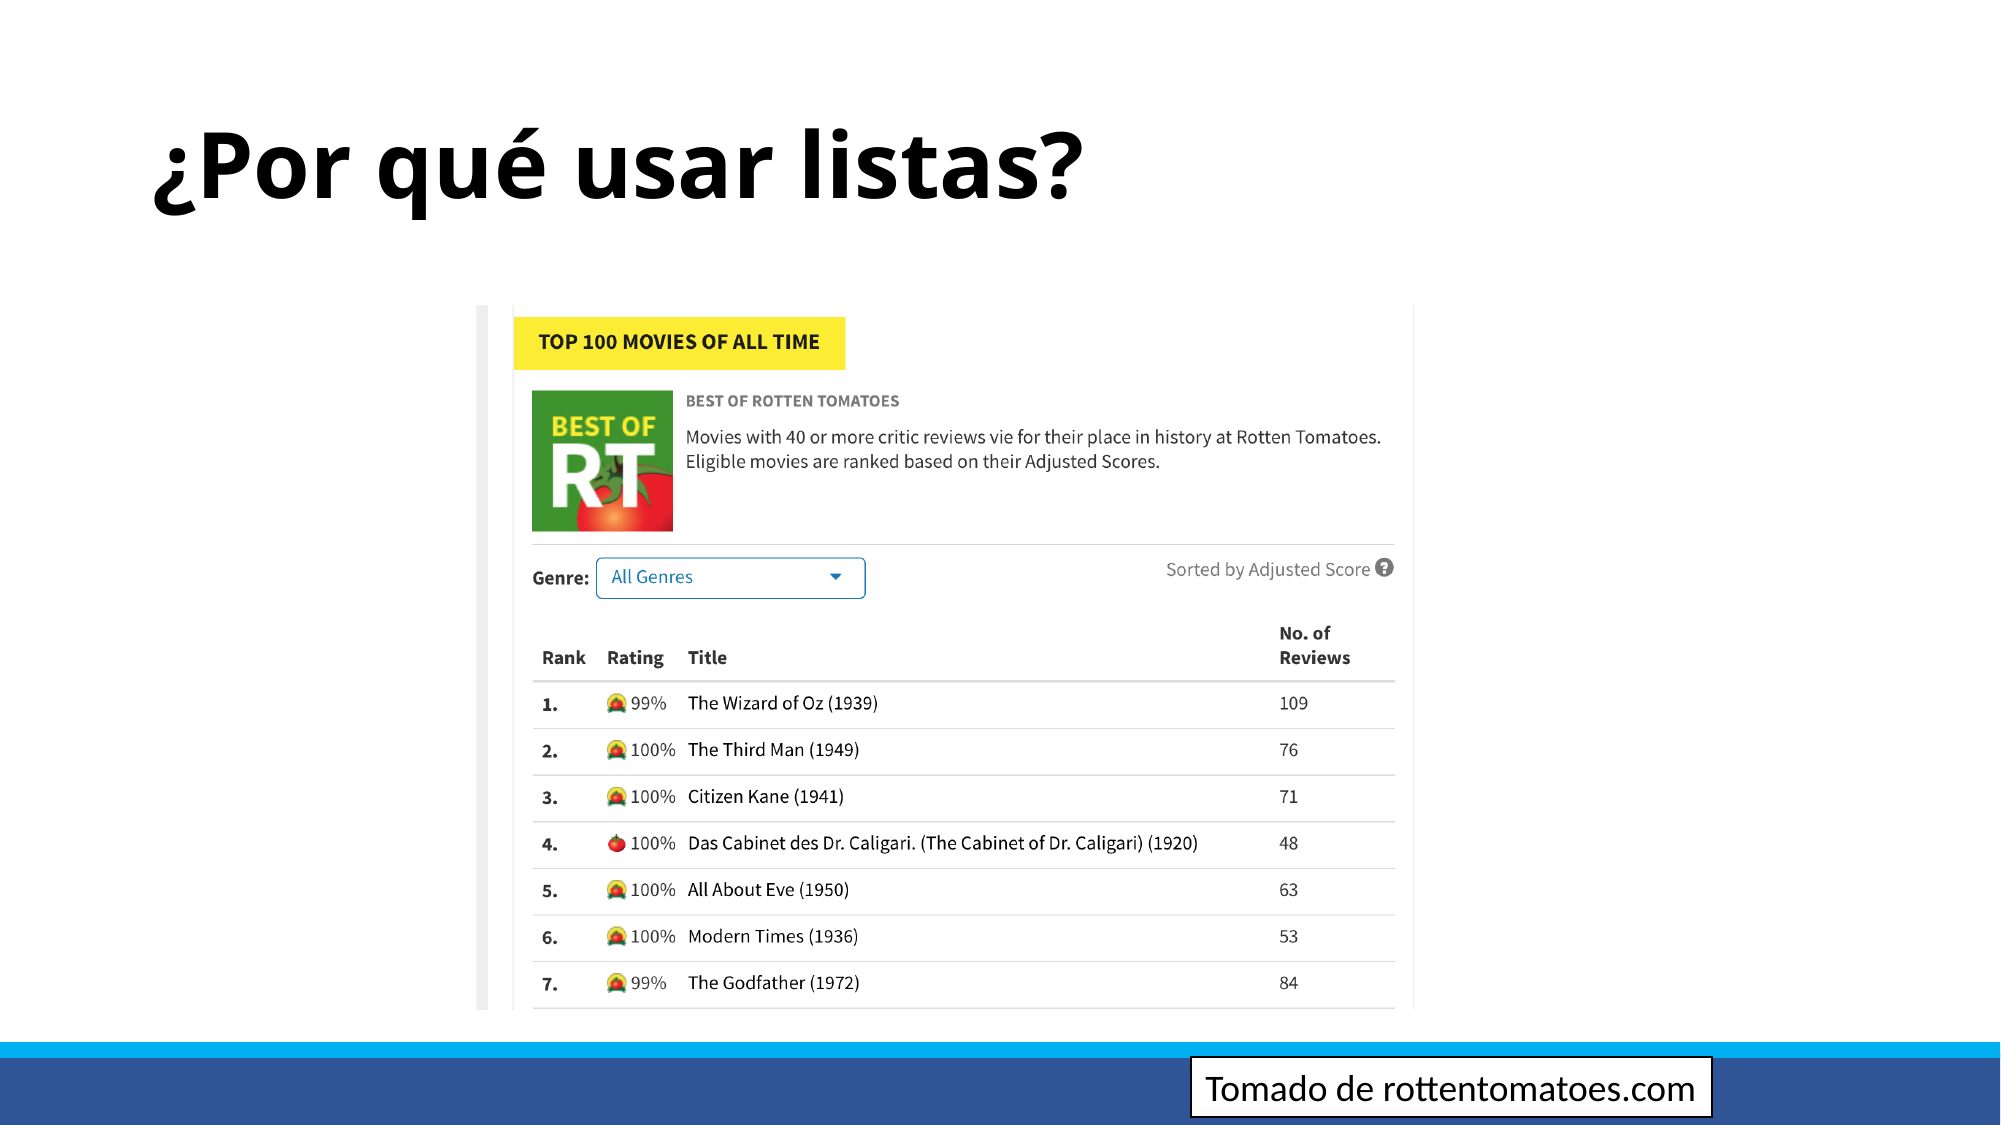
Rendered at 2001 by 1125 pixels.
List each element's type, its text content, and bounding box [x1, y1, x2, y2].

title ¿Por qué usar listas? [137, 59, 1863, 278]
text_box Tomado de rottentomatoes.com [1190, 1056, 1713, 1118]
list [476, 304, 1423, 1010]
